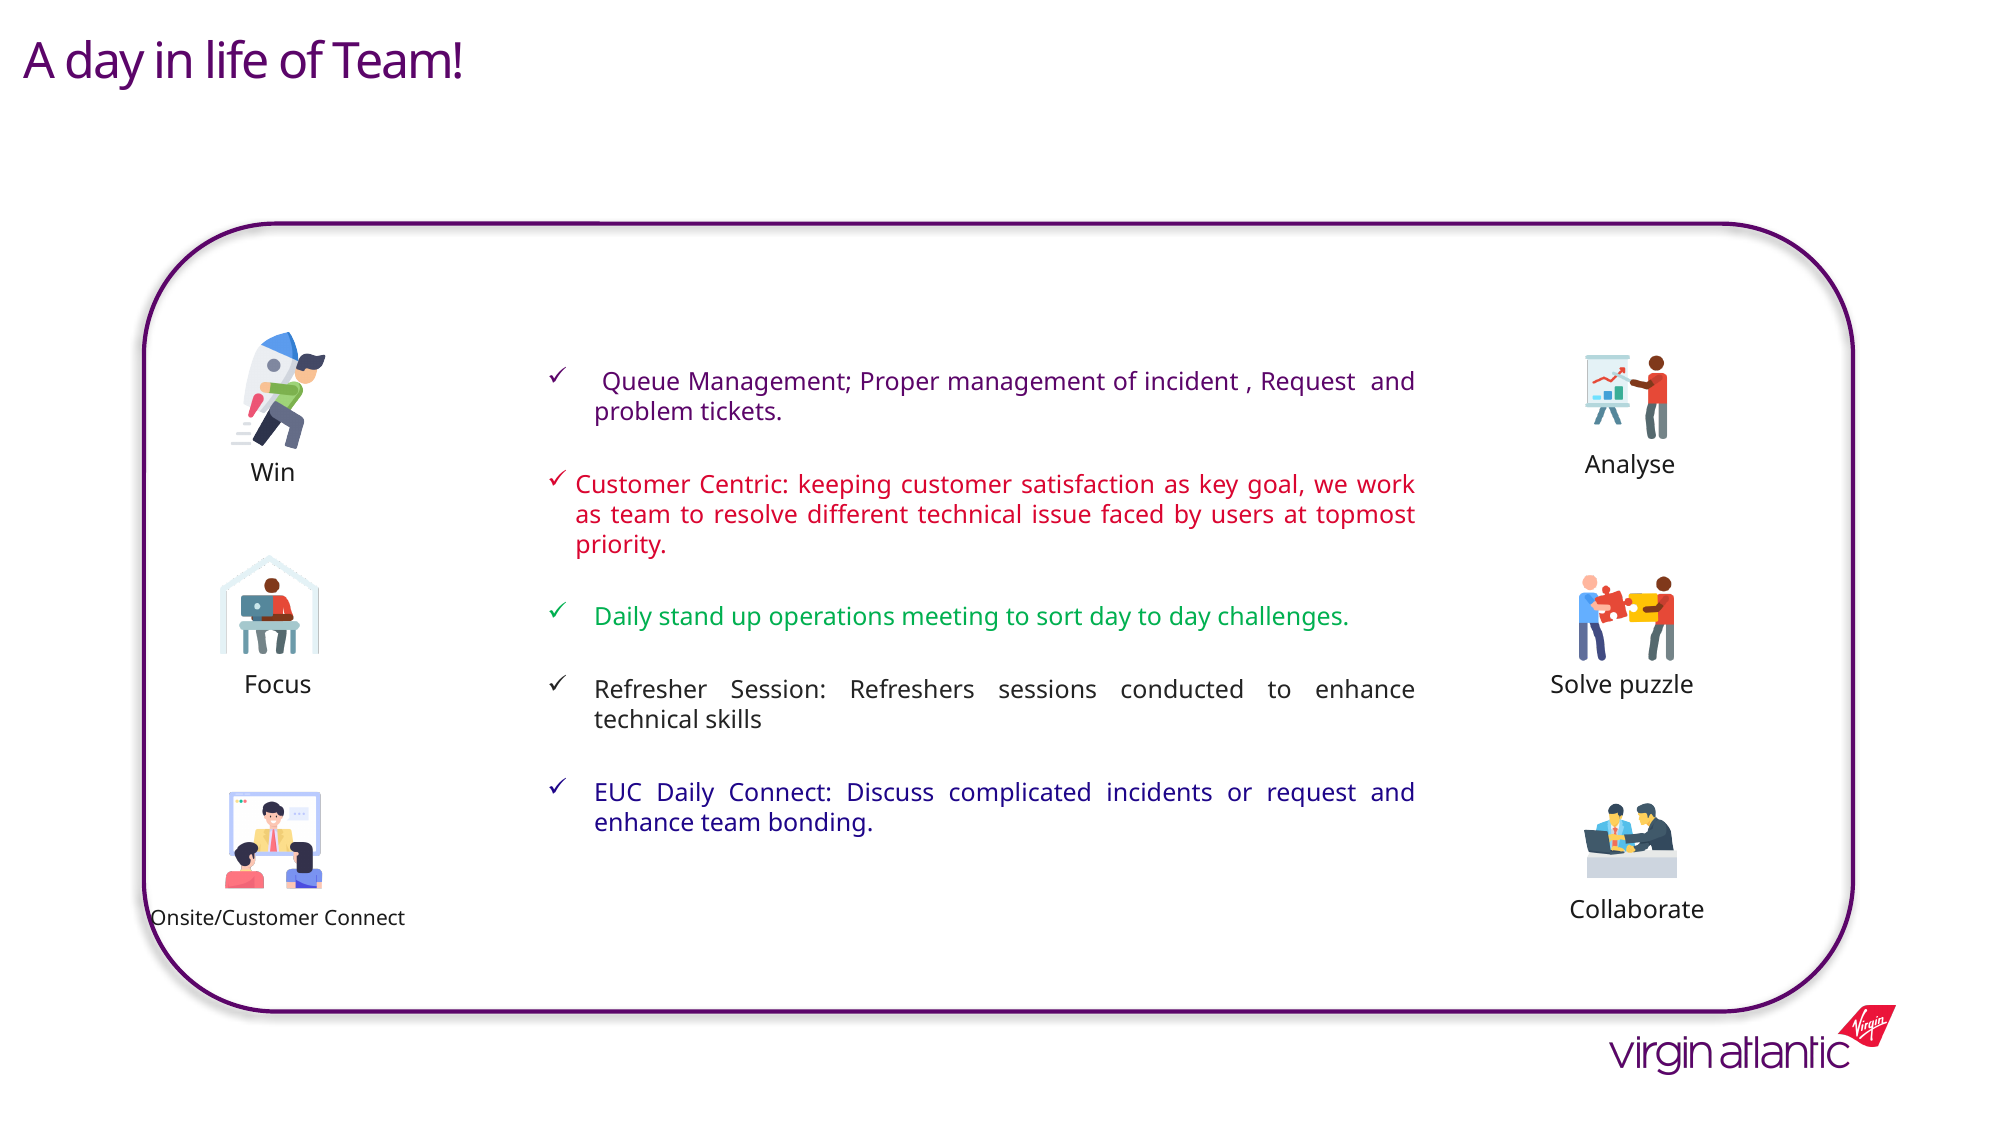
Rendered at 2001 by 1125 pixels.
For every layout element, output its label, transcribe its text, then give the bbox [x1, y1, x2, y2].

text_box Focus [118, 668, 438, 717]
text_box Win [113, 456, 434, 505]
picture [1584, 793, 1677, 887]
picture [1584, 354, 1669, 439]
picture [1609, 1005, 1896, 1075]
text_box Onsite/Customer Connect [150, 904, 406, 953]
picture [219, 332, 337, 450]
title A day in life of Team! [23, 28, 1759, 94]
picture [219, 785, 328, 894]
picture [219, 555, 319, 655]
text_box [143, 222, 1854, 1013]
picture [1579, 570, 1674, 665]
text_box Collaborate [1509, 893, 1765, 942]
text_box Solve puzzle [1494, 668, 1751, 717]
text_box Analyse [1502, 448, 1758, 497]
